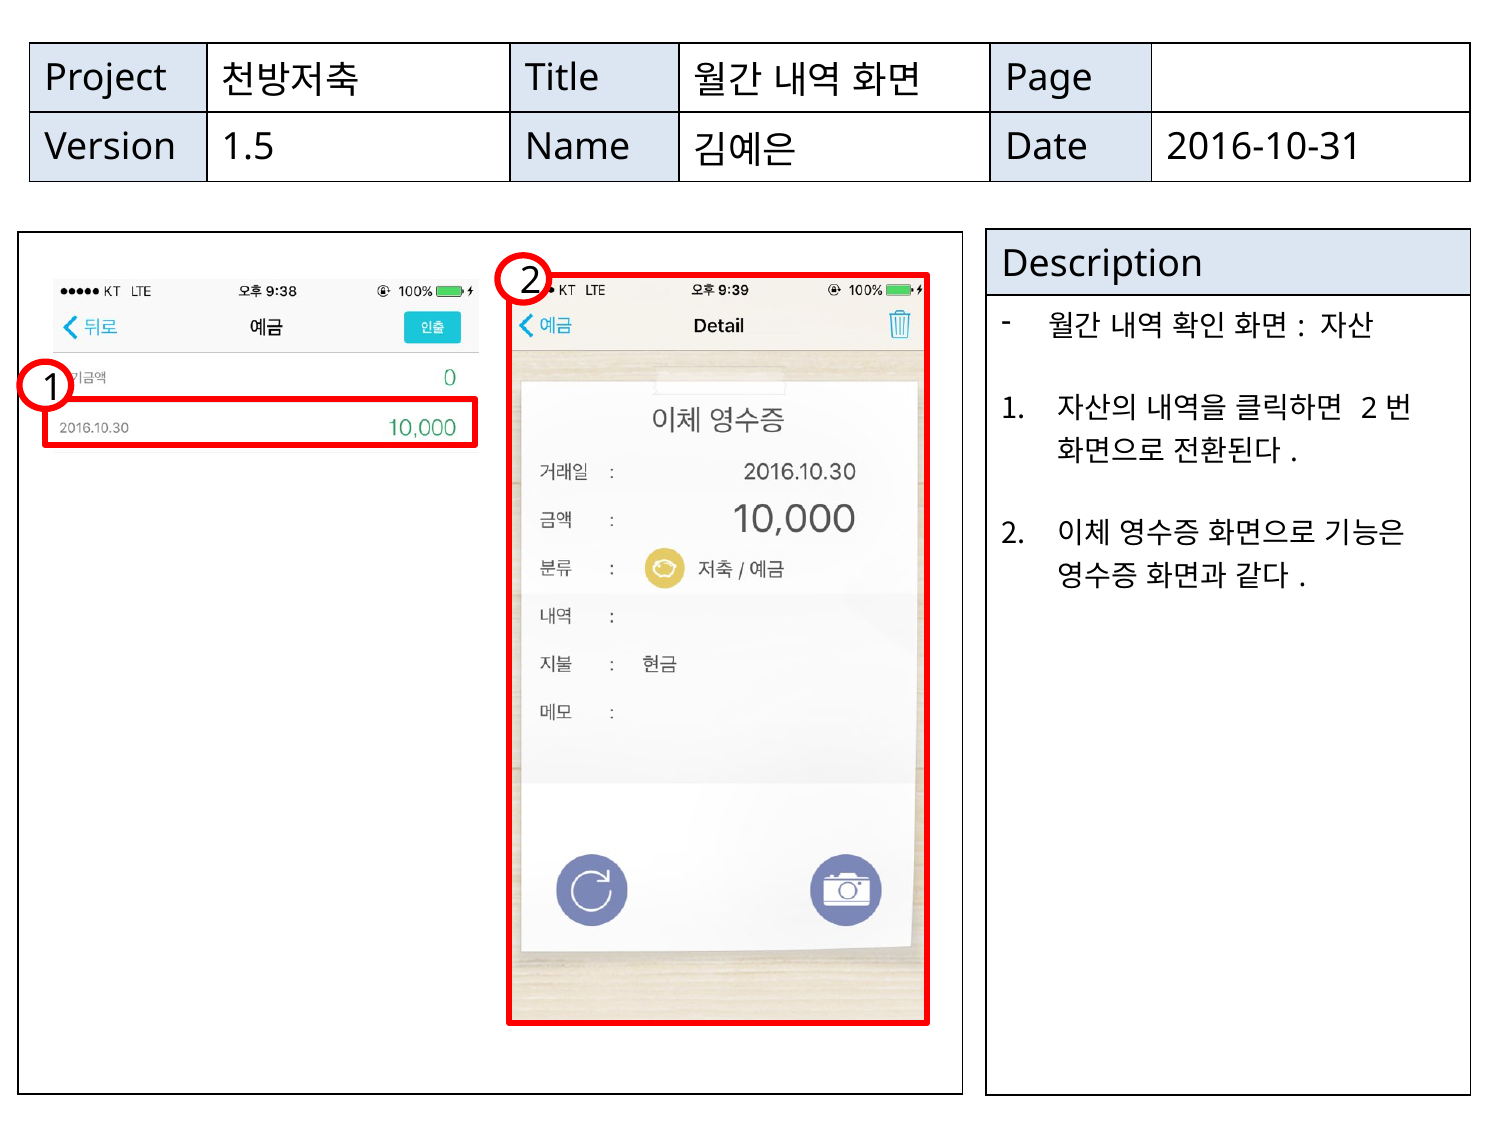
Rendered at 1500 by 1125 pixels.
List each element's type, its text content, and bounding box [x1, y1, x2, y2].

table_header [1152, 44, 1469, 111]
table_cell 월간 내역 확인 화면: 자산 자산의 내역을 클릭하면 2번 화면으로 전환된다. 이체 영수증 화면으로 기능은 영수증 화면과 같다. [987, 296, 1470, 1094]
table_cell Date [991, 113, 1151, 181]
text_box 2 [495, 253, 552, 298]
table_header Project [30, 44, 206, 111]
picture [509, 278, 928, 1024]
table_cell 2016-10-31 [1152, 113, 1469, 181]
table_cell 김예은 [680, 113, 989, 181]
table_cell 1.5 [208, 113, 509, 181]
table_header 월간 내역 화면 [680, 44, 989, 111]
table_cell Name [511, 113, 678, 181]
text_box [551, 273, 929, 279]
table_header [19, 233, 962, 1093]
picture [52, 279, 479, 1038]
text_box 1 [17, 359, 47, 411]
table_header Description [987, 230, 1470, 294]
table_header Title [511, 44, 678, 111]
table_header Page [991, 44, 1151, 111]
table_header 천방저축 [208, 44, 509, 111]
text_box [43, 411, 47, 447]
table_cell Version [30, 113, 206, 181]
